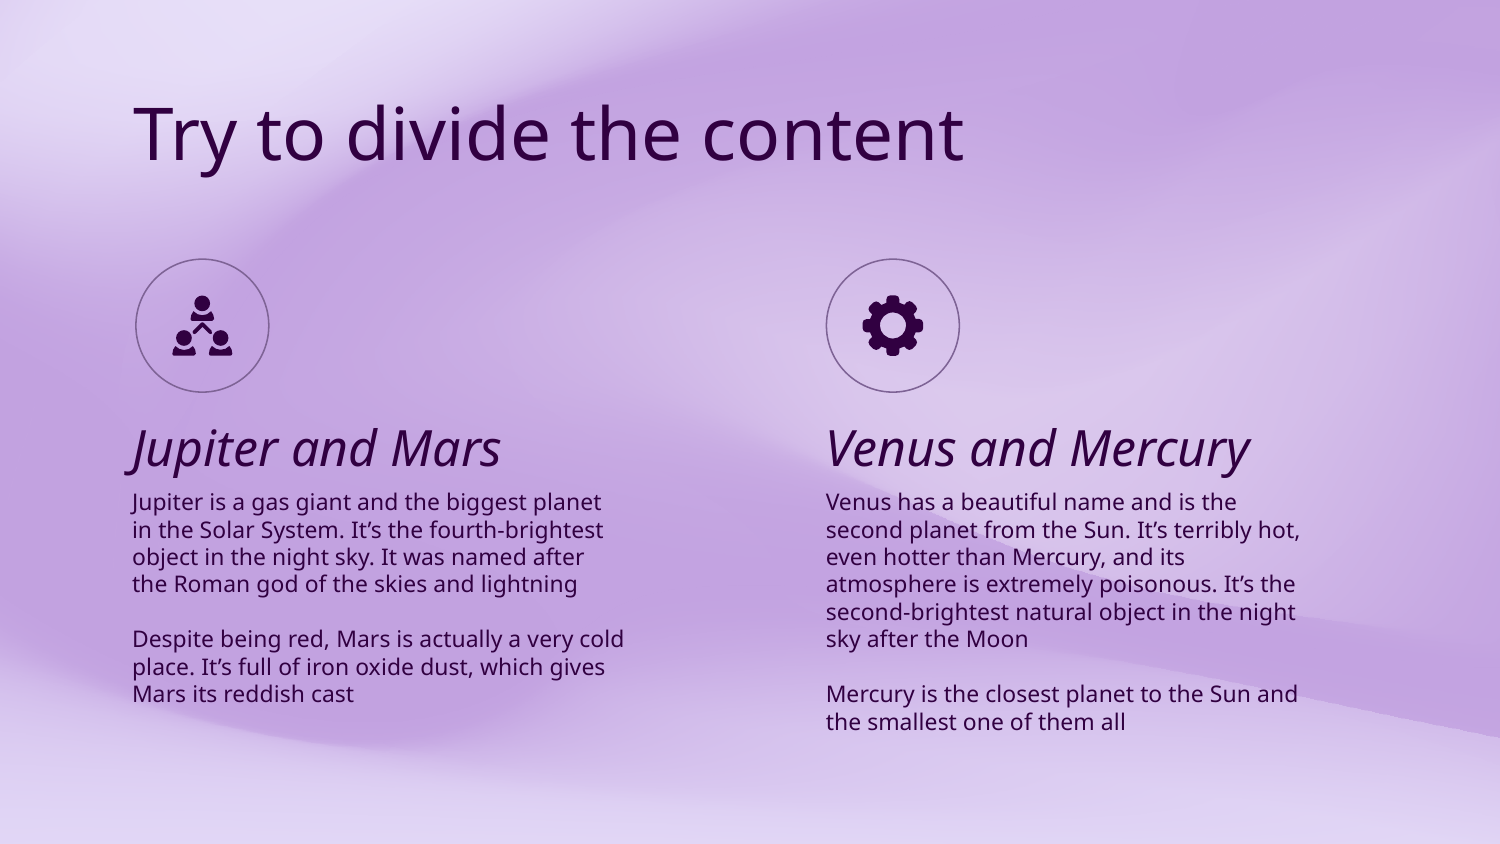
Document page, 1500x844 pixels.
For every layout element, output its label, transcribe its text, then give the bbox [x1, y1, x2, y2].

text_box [171, 295, 233, 356]
subtitle Venus and Mercury [810, 404, 1335, 492]
subtitle Jupiter and Mars [117, 404, 641, 492]
text_box [826, 259, 960, 393]
text_box [862, 295, 924, 356]
text_box [135, 259, 269, 393]
picture [0, 0, 1500, 844]
title Try to divide the content [118, 72, 1383, 246]
subtitle Jupiter is a gas giant and the biggest planet in the Solar System. It’s the fourth-brightest object in the night sky. It was named after the Roman god of the skies and lightning Despite being red, Mars is actually a very cold place. It’s full of iron oxide dust, which gives Mars its reddish cast [117, 492, 641, 736]
subtitle Venus has a beautiful name and is the second planet from the Sun. It’s terribly hot, even hotter than Mercury, and its atmosphere is extremely poisonous. It’s the second-brightest natural object in the night sky after the Moon Mercury is the closest planet to the Sun and the smallest one of them all [810, 492, 1335, 736]
